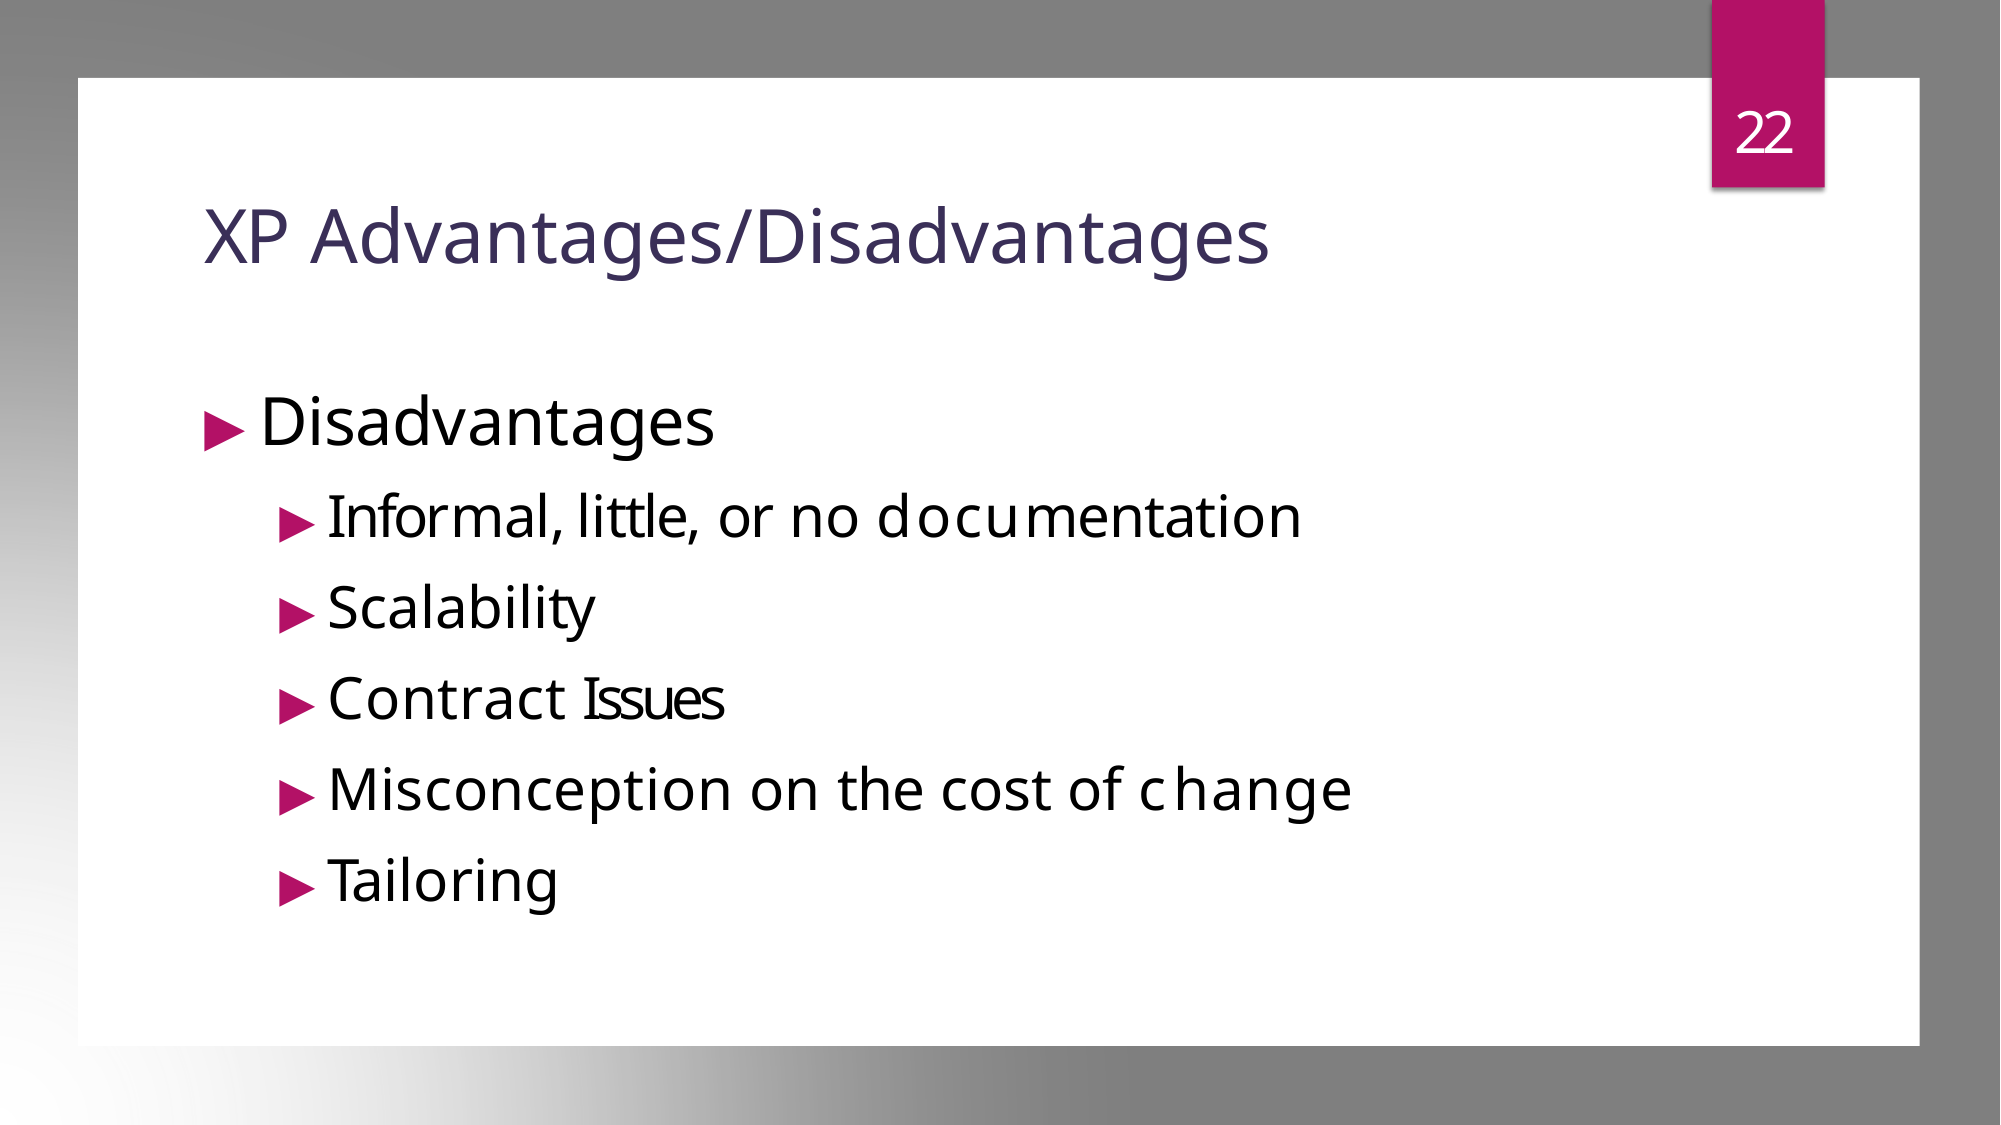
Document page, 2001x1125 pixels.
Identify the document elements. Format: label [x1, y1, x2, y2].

text_box [1705, 0, 1831, 198]
text_box [0, 0, 2000, 1125]
